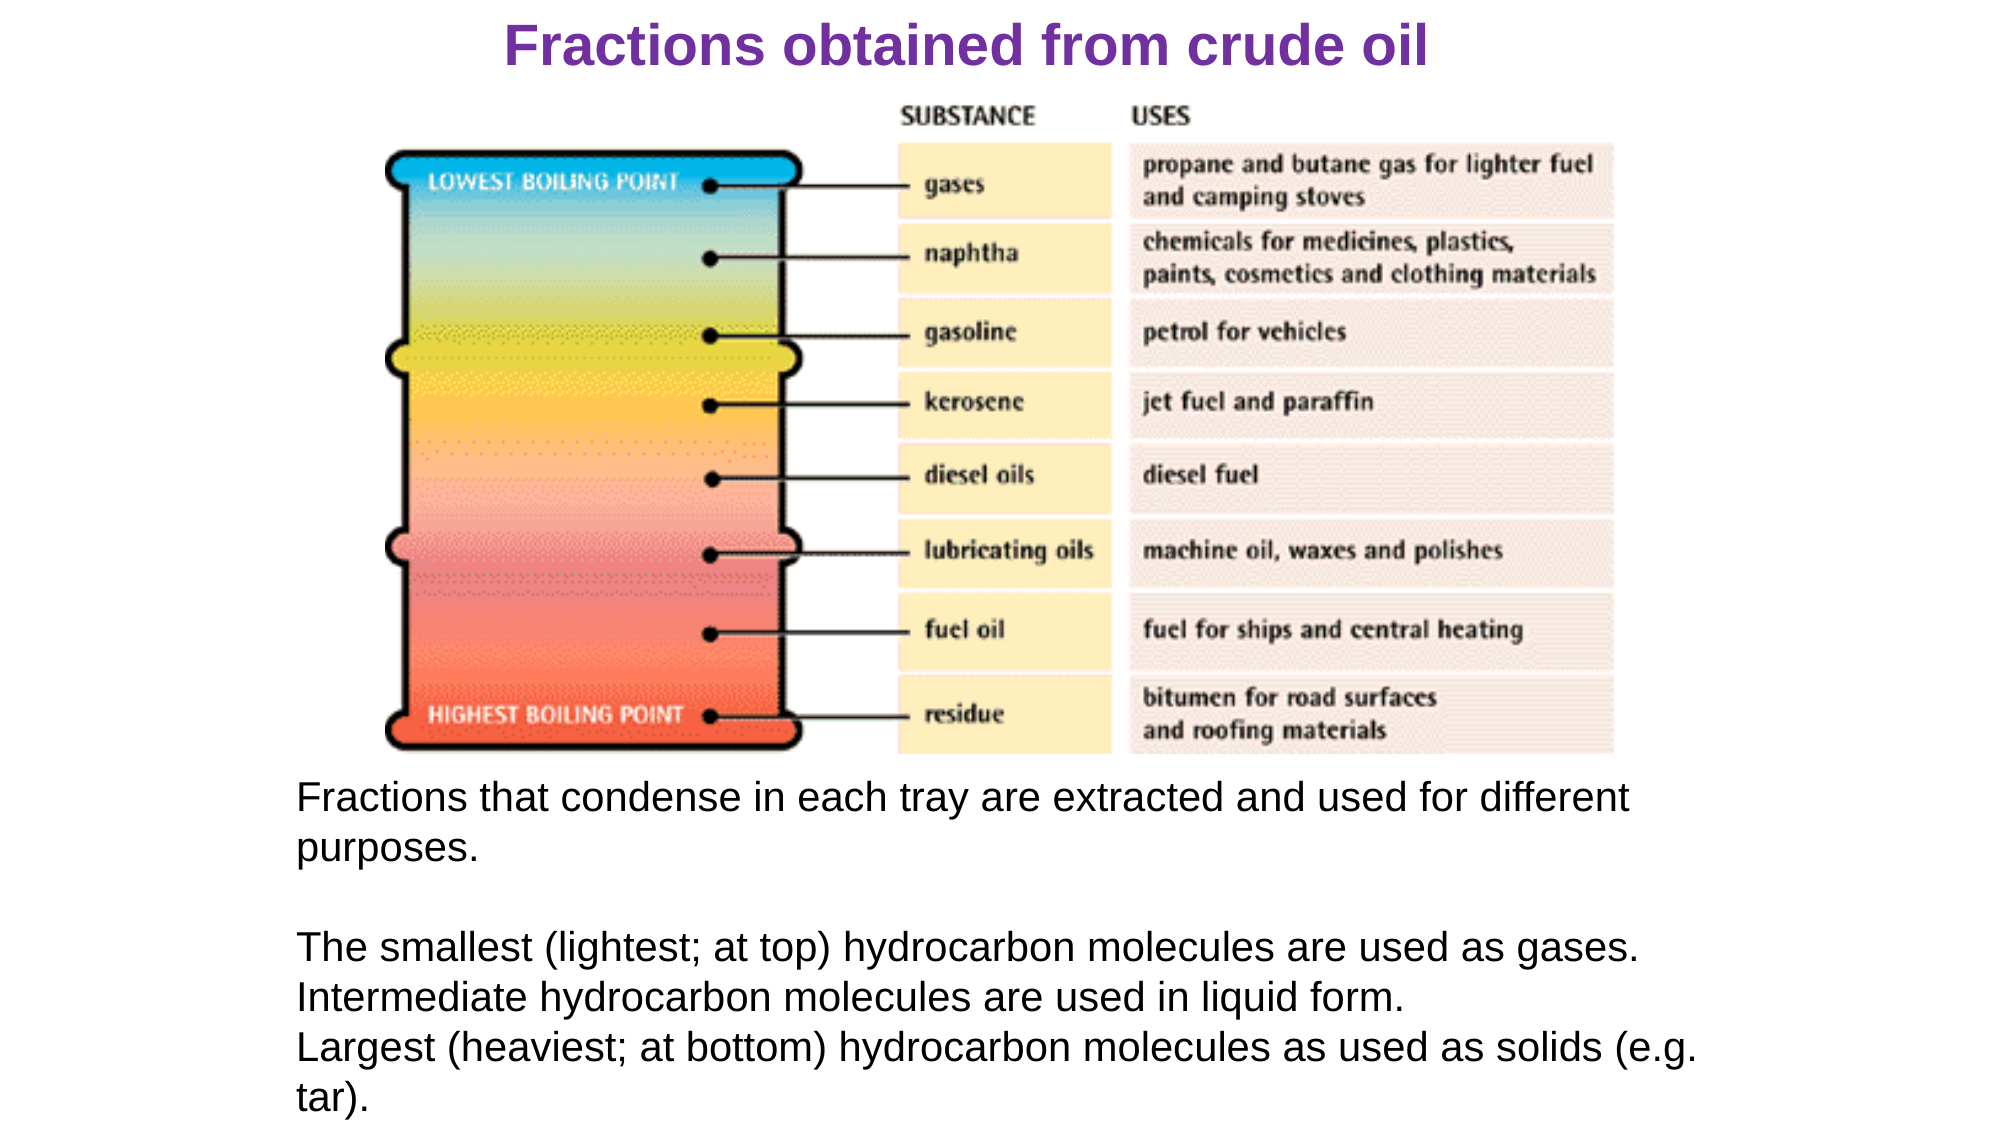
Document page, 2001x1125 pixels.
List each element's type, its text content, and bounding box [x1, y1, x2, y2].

text_box Fractions that condense in each tray are extracted and used for different purposes. The smallest (lightest; at top) hydrocarbon molecules are used as gases. Intermediate hydrocarbon molecules are used in liquid form. Largest (heaviest; at bottom) hydrocarbon molecules as used as solids (e.g. tar). [281, 762, 1719, 1125]
picture [385, 99, 1614, 754]
text_box Fractions obtained from crude oil [488, 0, 1446, 85]
